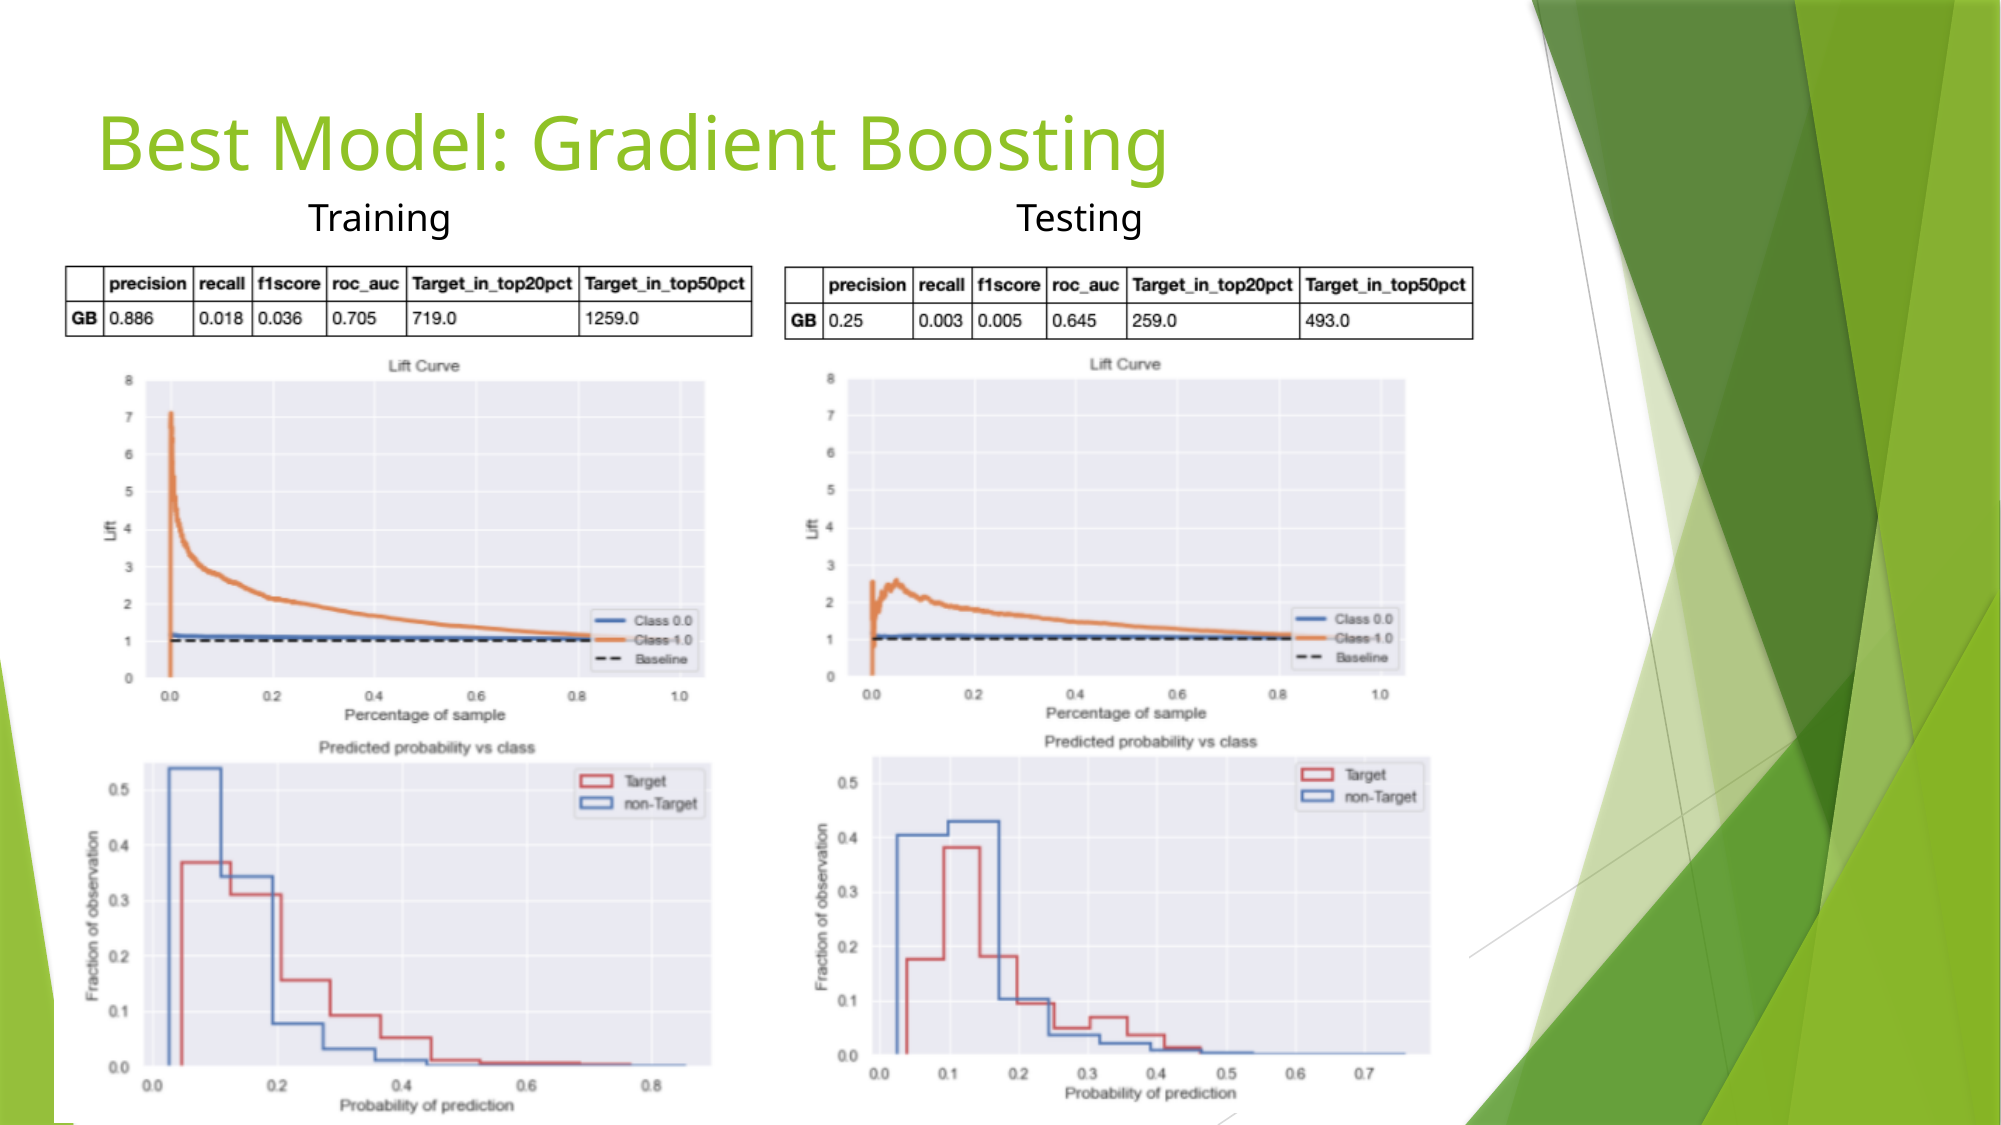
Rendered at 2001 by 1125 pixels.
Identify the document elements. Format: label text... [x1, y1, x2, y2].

picture [779, 261, 1483, 1114]
text_box Testing [1001, 186, 1235, 247]
text_box Training [293, 186, 526, 247]
title Best Model: Gradient Boosting [81, 87, 1663, 305]
picture [60, 258, 759, 345]
picture [54, 353, 759, 1124]
